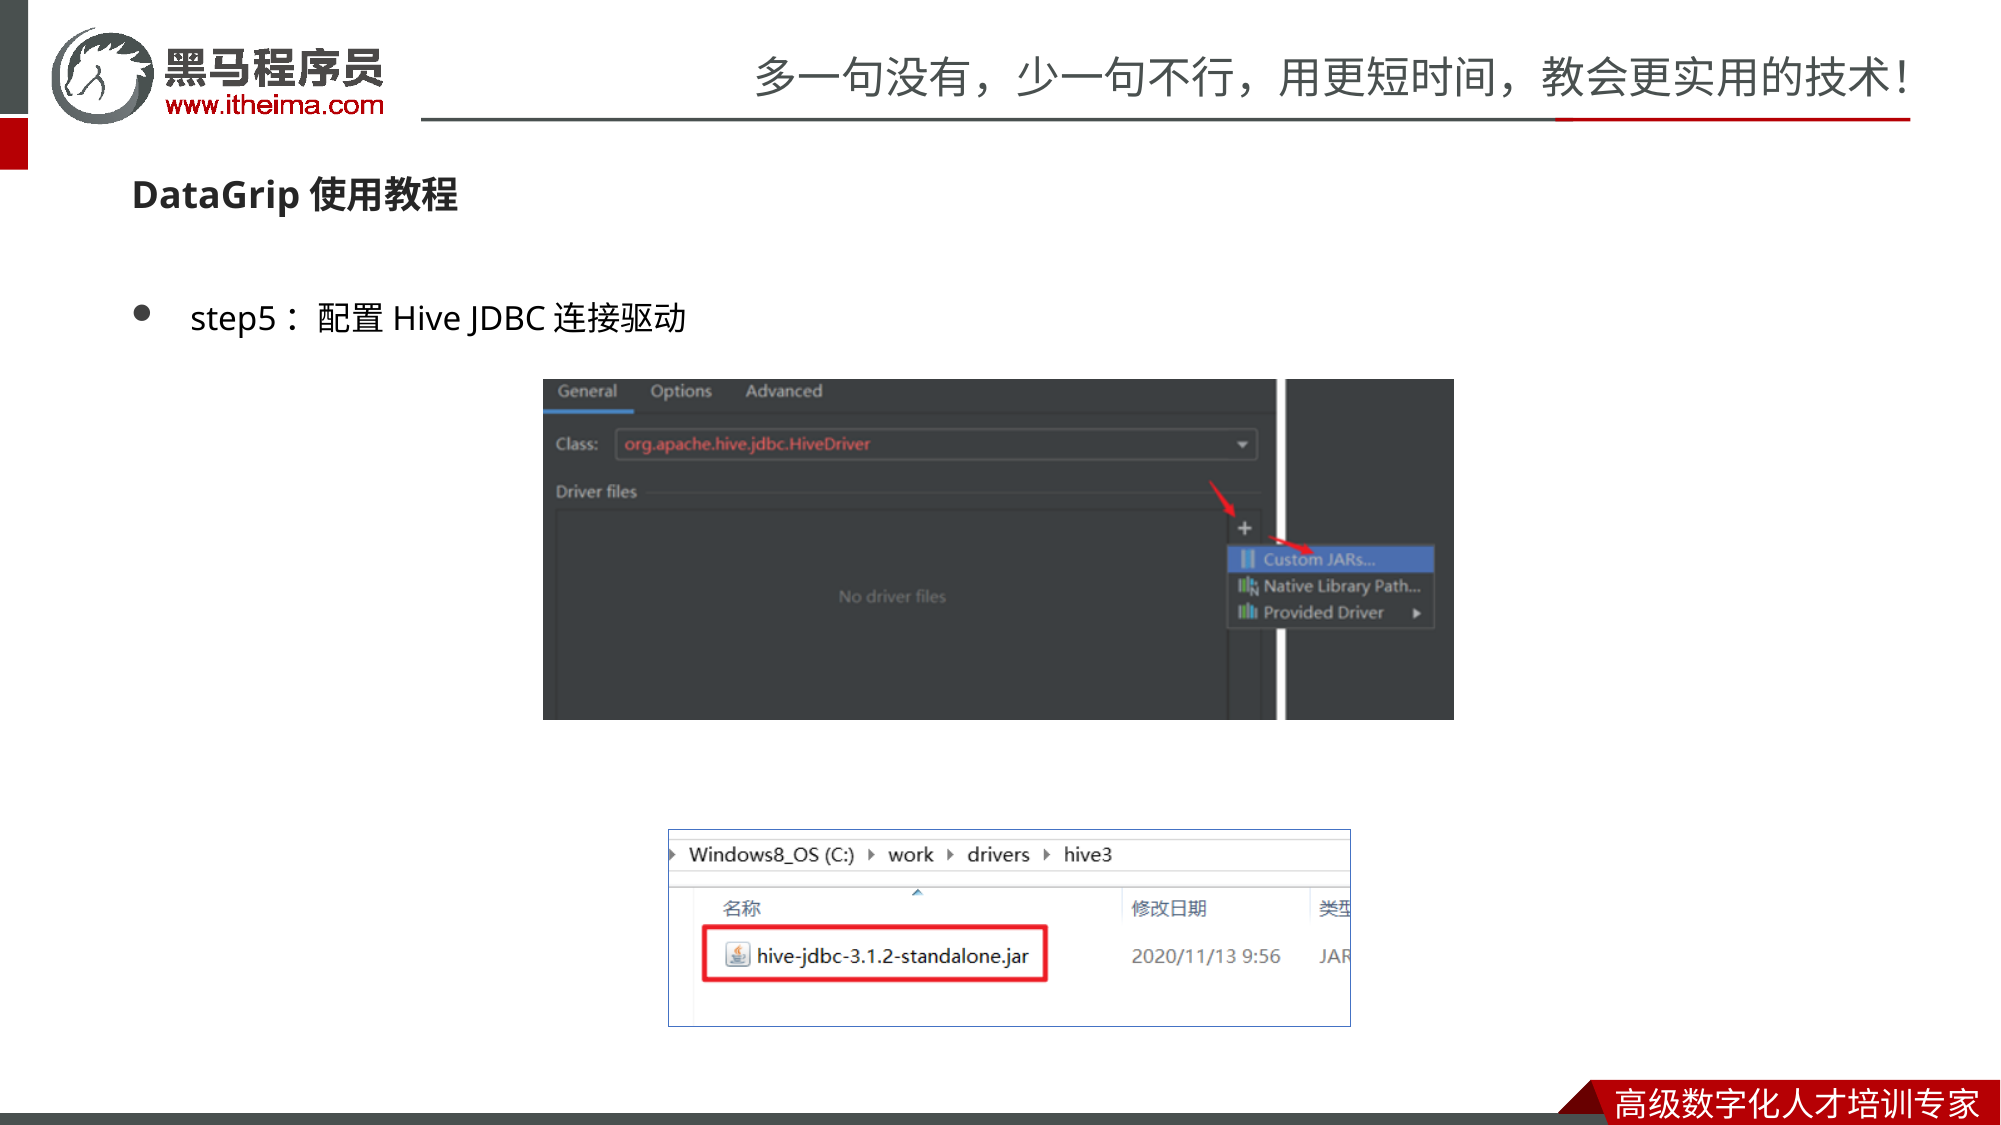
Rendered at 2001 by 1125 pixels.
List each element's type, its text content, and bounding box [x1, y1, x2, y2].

picture [668, 829, 1351, 1027]
picture [50, 26, 384, 125]
picture [543, 379, 1454, 720]
list DataGrip使用教程 [116, 154, 1880, 239]
list step5：配置Hive JDBC连接驱动 [116, 270, 1880, 963]
